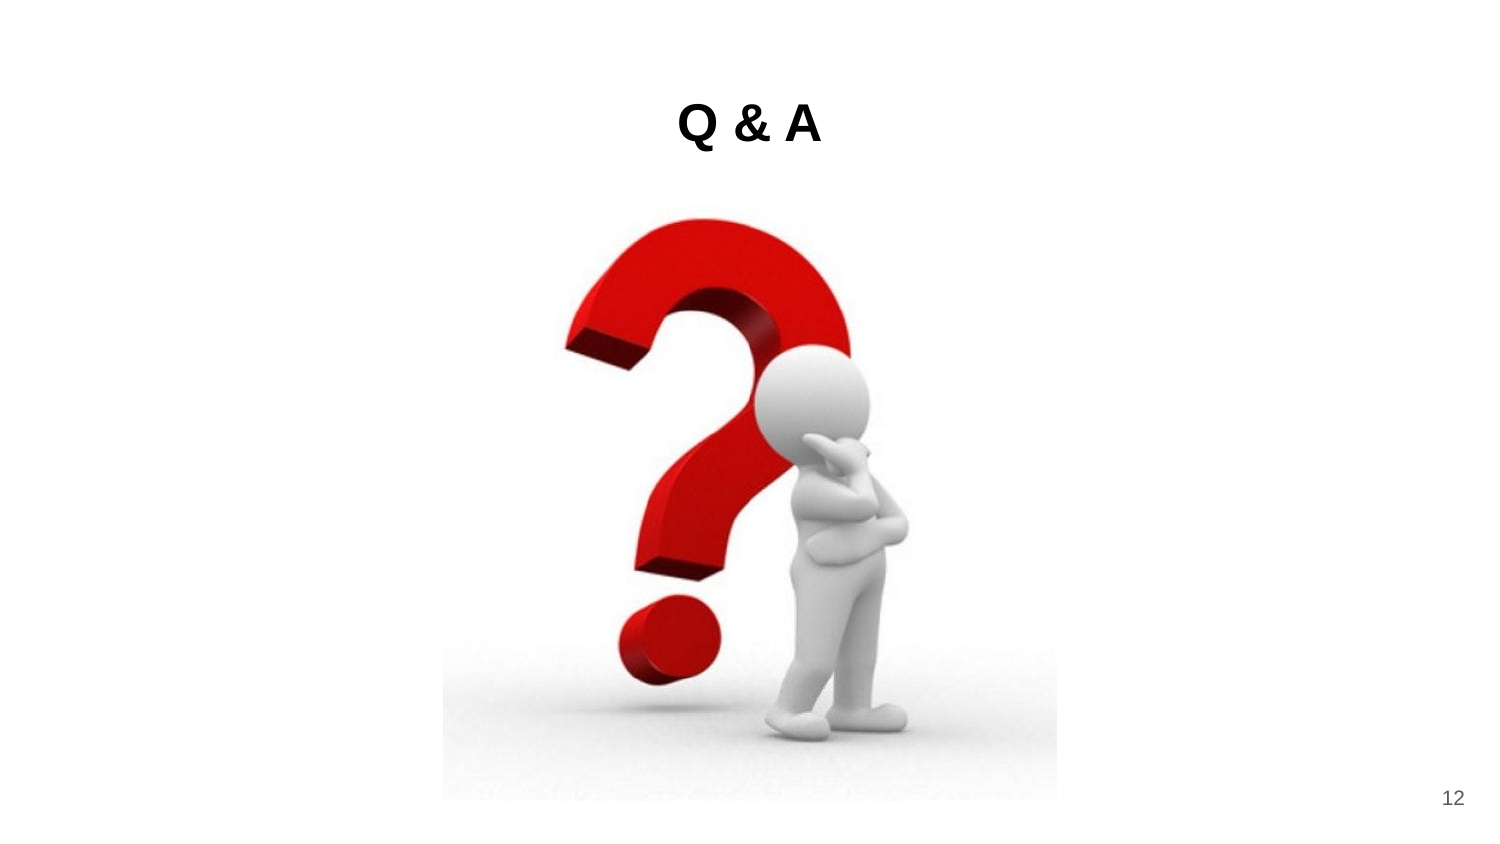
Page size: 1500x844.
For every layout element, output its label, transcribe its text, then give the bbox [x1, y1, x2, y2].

slide_number 12 [1389, 764, 1480, 830]
picture [443, 188, 1057, 801]
title Q & A [51, 72, 1449, 167]
